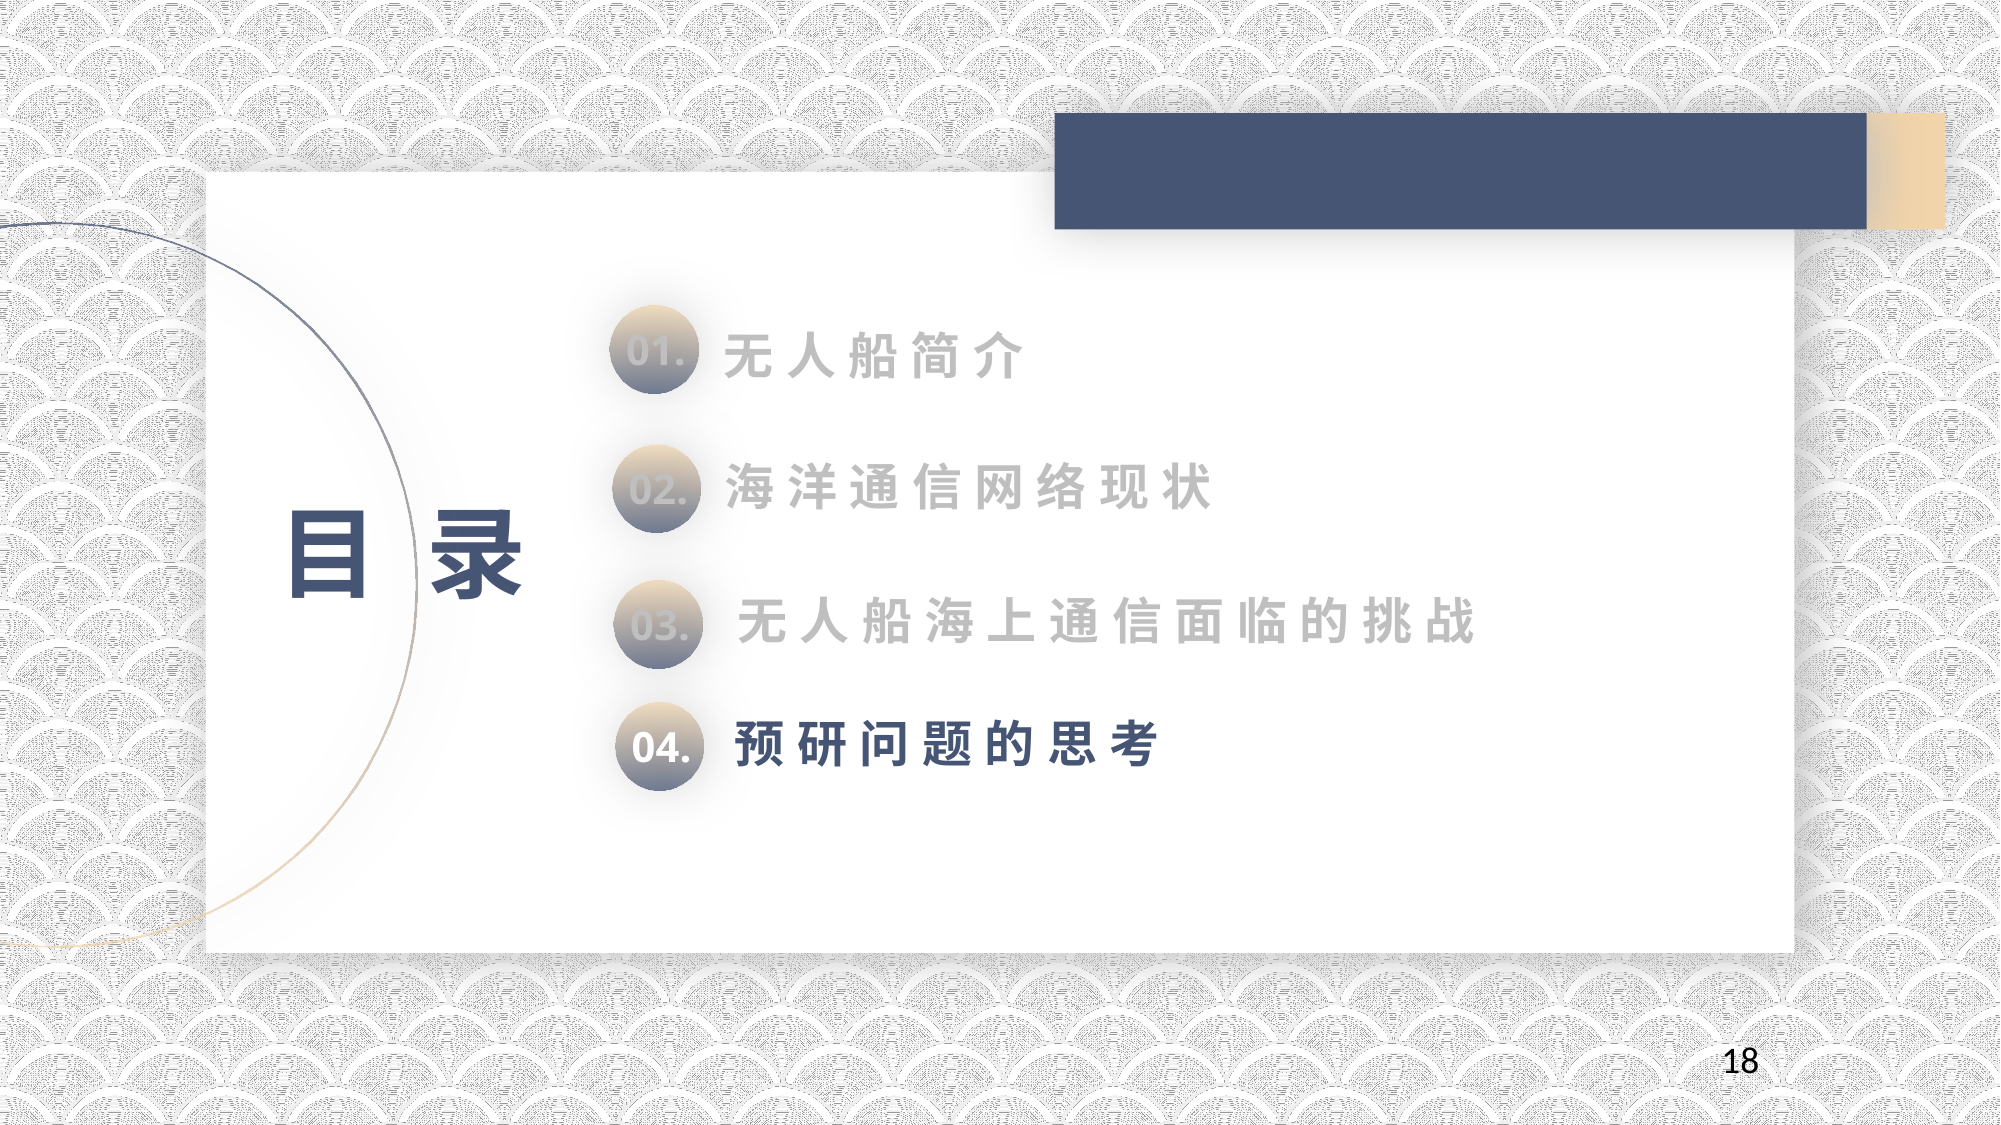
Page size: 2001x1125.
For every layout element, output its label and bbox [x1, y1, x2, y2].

text_box [613, 579, 1500, 669]
text_box [612, 444, 1237, 533]
text_box [609, 304, 1047, 394]
text_box [1054, 113, 1946, 230]
text_box [0, 0, 2000, 1125]
text_box [615, 701, 1184, 791]
